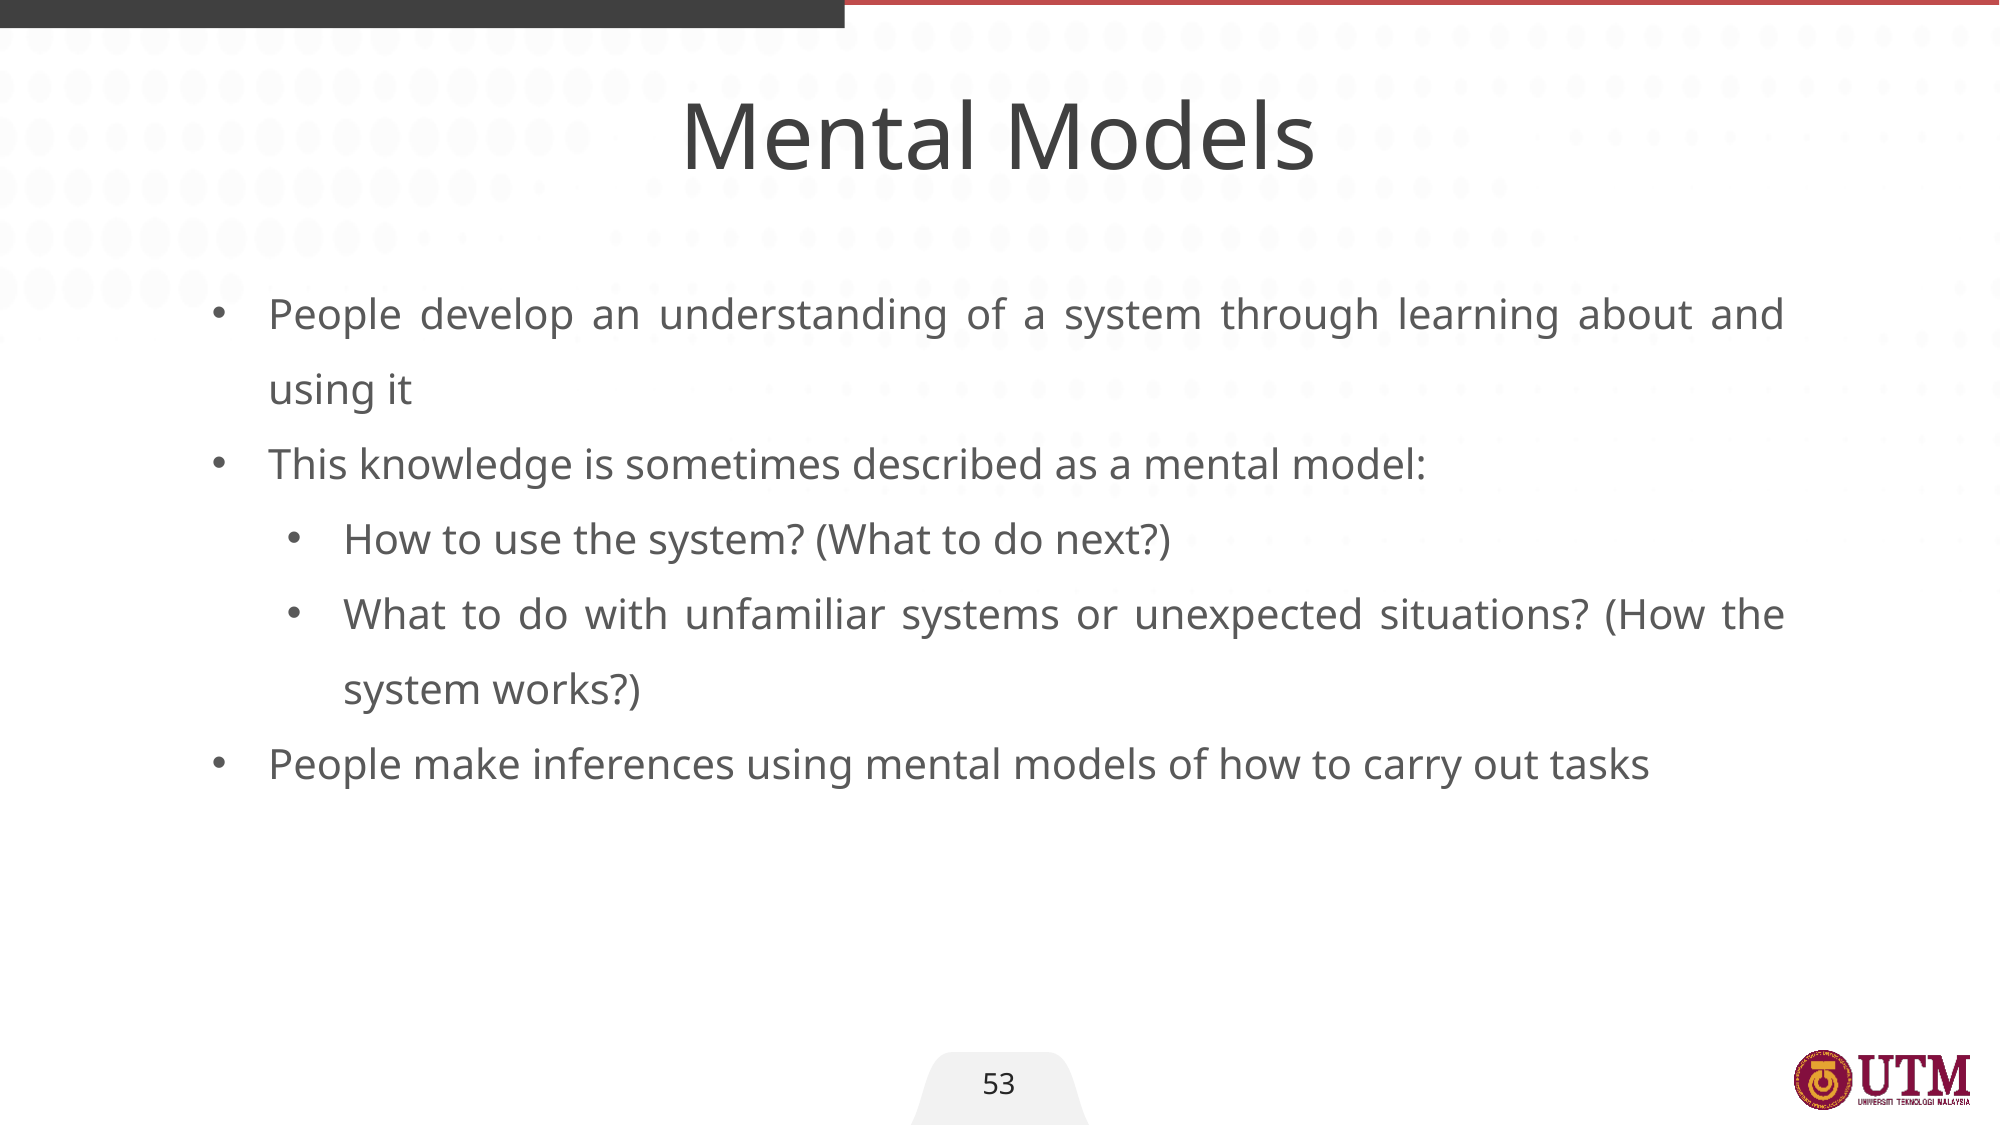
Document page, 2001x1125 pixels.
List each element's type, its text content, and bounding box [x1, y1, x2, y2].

text_box Mental Models [91, 70, 1907, 196]
picture [0, 0, 2001, 645]
text_box People develop an understanding of a system through learning about and using it This knowledge is sometimes described as a mental model: How to use the system? (What to do next?) What to do with unfamiliar systems or unexpected situations? (How the system works?) People make inferences using mental models of how to carry out tasks [197, 255, 1801, 870]
slide_number 53 [774, 1055, 1225, 1116]
picture [1794, 1050, 1970, 1110]
